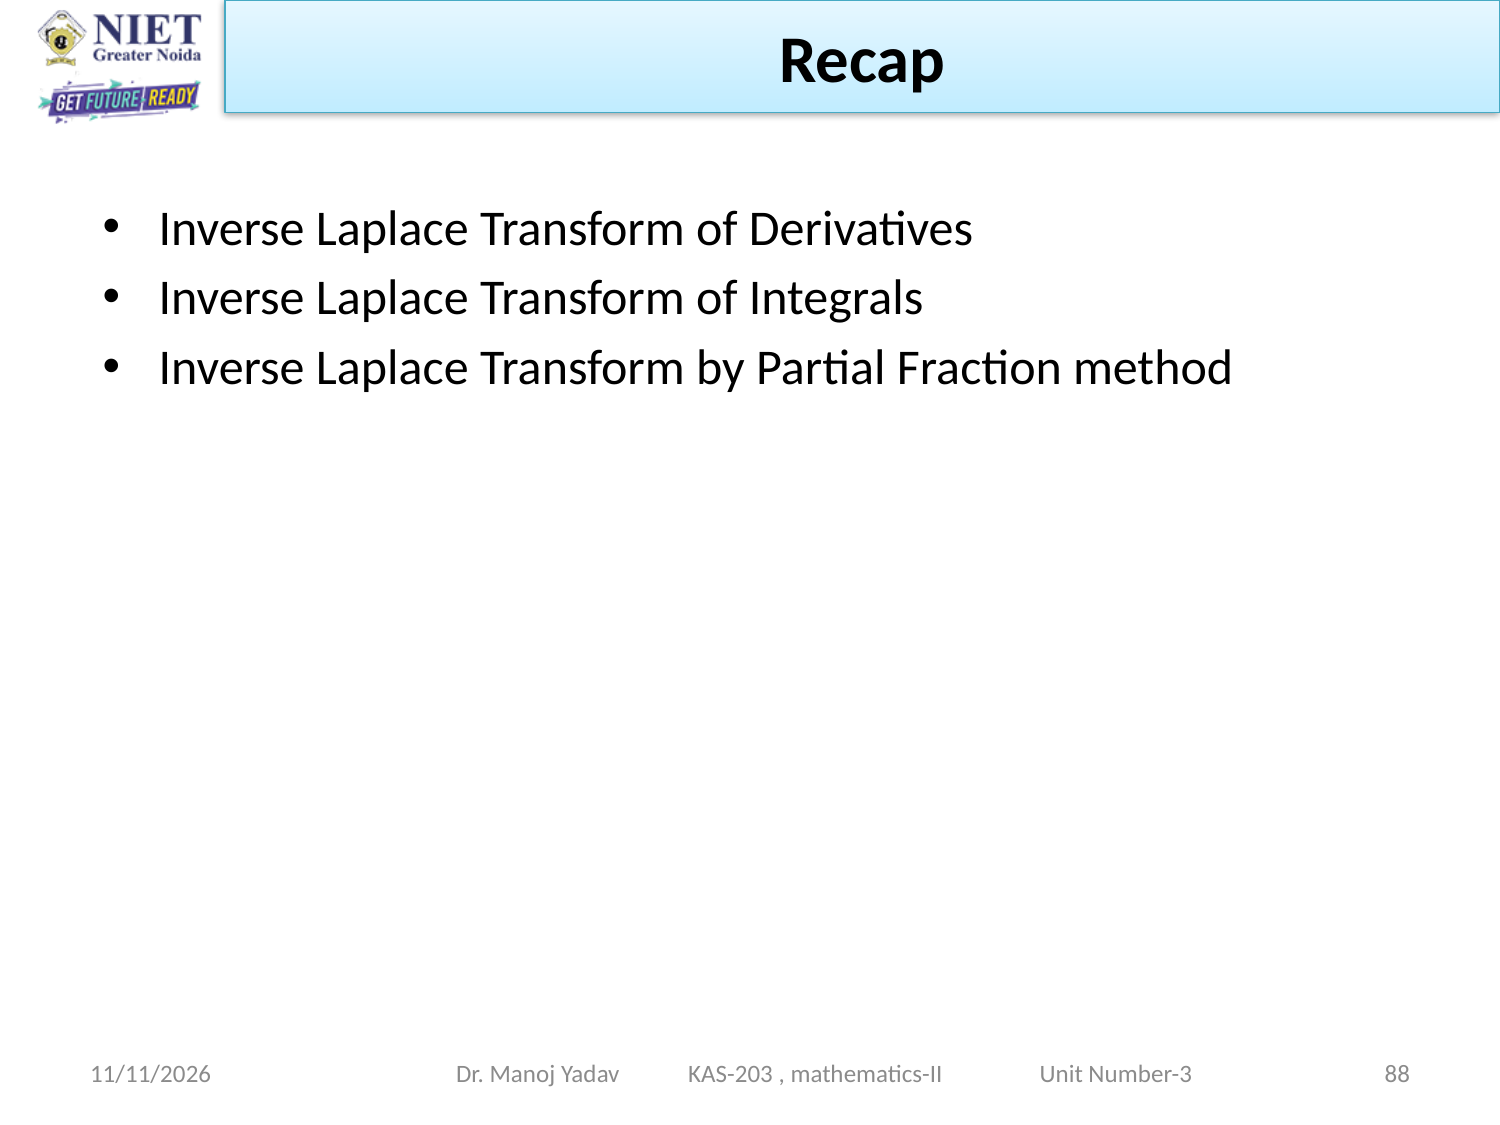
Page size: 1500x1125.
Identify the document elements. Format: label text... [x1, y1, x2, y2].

slide_number 88 [1074, 1042, 1425, 1103]
footer Dr. Manoj Yadav KAS-203 , mathematics-II Unit Number-3 [412, 1042, 1074, 1103]
list Inverse Laplace Transform of Derivatives Inverse Laplace Transform of Integrals Inverse Laplace Transform by Partial Fraction method [87, 187, 1438, 930]
picture [0, 0, 238, 135]
text_box Recap [238, 0, 1500, 113]
slide_number 05-Jun-21 [75, 1042, 412, 1103]
